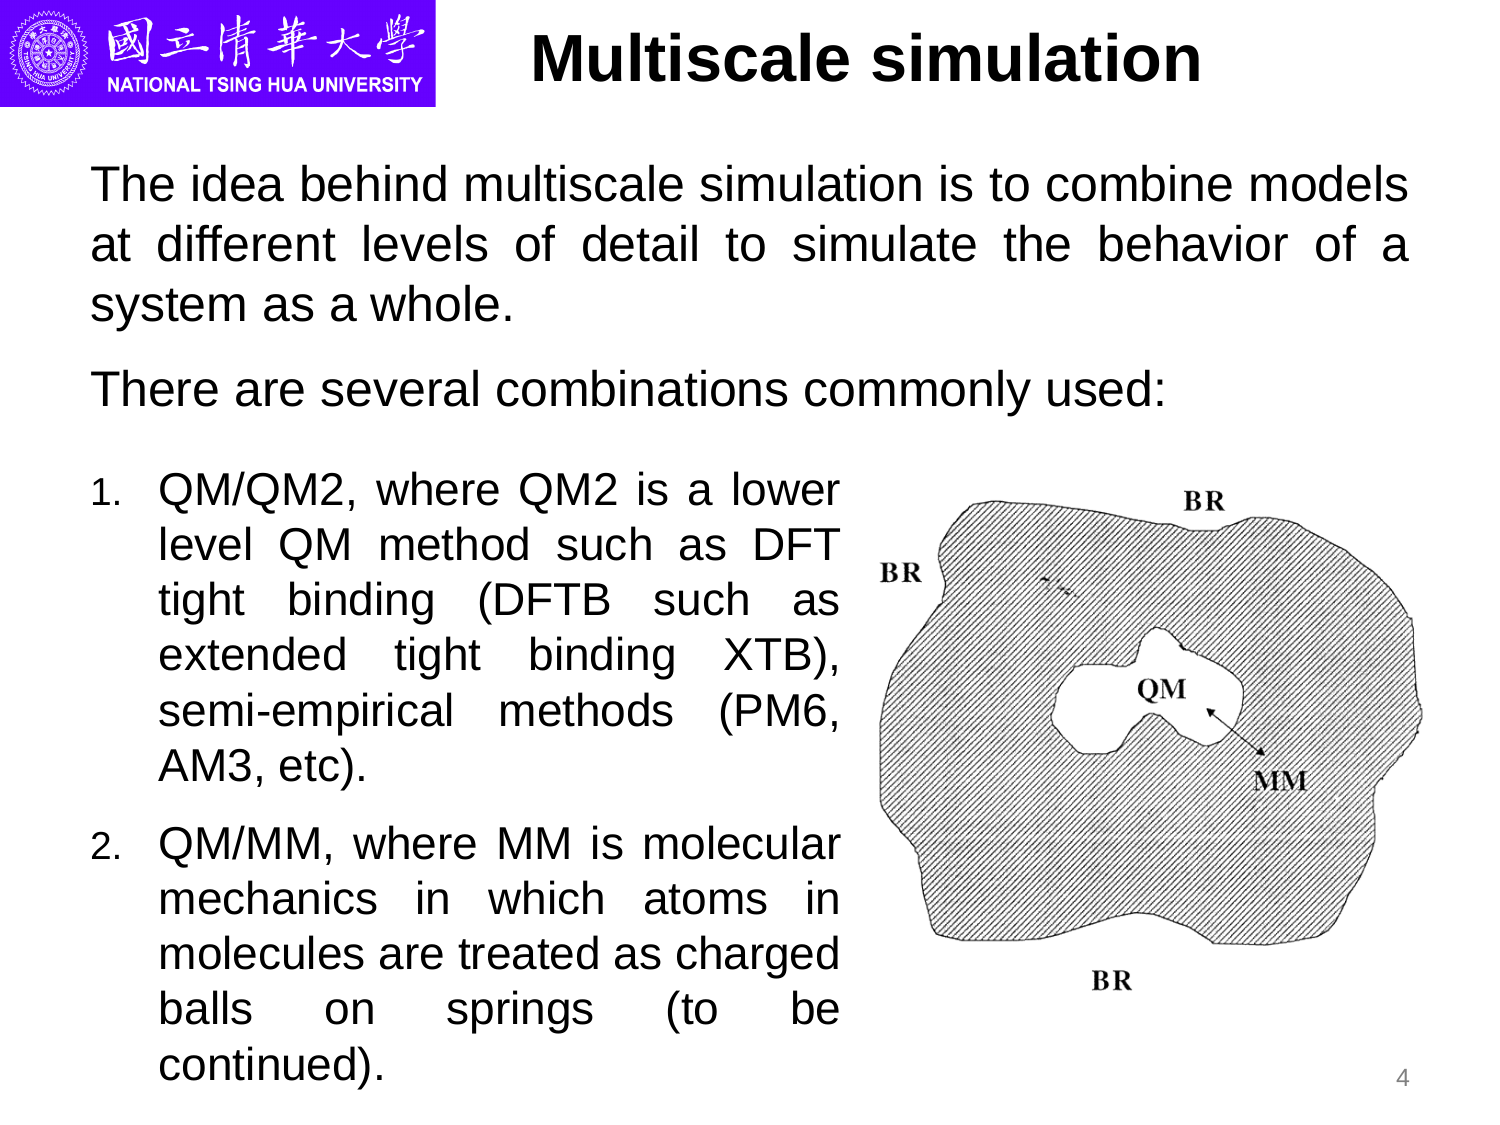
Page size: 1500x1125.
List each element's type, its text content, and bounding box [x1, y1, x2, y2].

picture [877, 489, 1426, 993]
title Multiscale simulation [515, 0, 1425, 107]
list The idea behind multiscale simulation is to combine models at different levels of detail to simulate the behavior of a system as a whole. There are several combinations commonly used: [75, 144, 1425, 452]
slide_number 4 [1308, 1050, 1425, 1103]
picture [0, 0, 436, 107]
text_box QM/QM2, where QM2 is a lower level QM method such as DFT tight binding (DFTB such as extended tight binding XTB), semi-empirical methods (PM6, AM3, etc). QM/MM, where MM is molecular mechanics in which atoms in molecules are treated as charged balls on springs (to be continued). [75, 451, 857, 1103]
